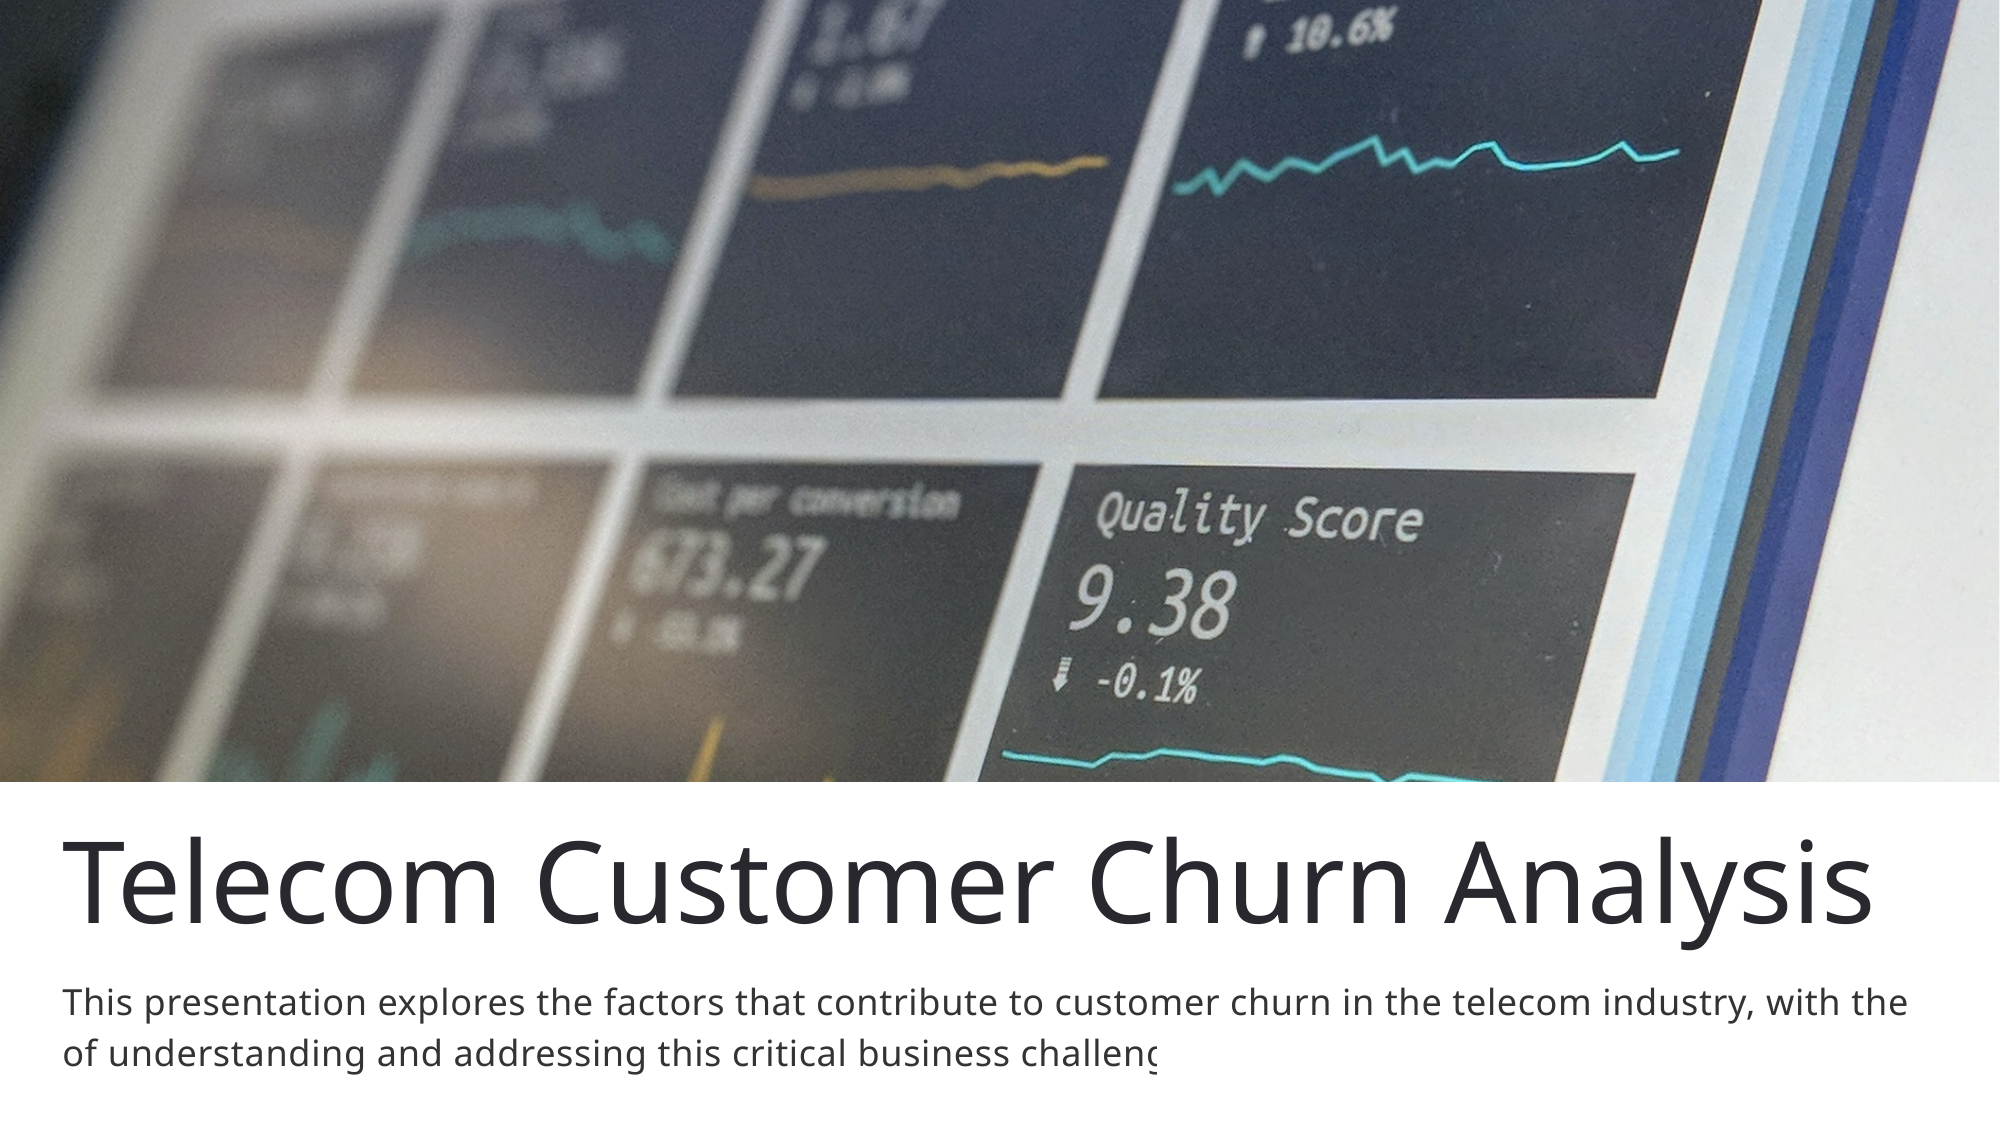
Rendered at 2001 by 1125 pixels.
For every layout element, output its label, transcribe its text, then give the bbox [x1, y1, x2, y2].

text_box This presentation explores the factors that contribute to customer churn in the telecom industry, with the aim of understanding and addressing this critical business challenge. [62, 971, 2000, 1074]
picture [0, 0, 2000, 782]
text_box Telecom Customer Churn Analysis [62, 825, 2000, 946]
